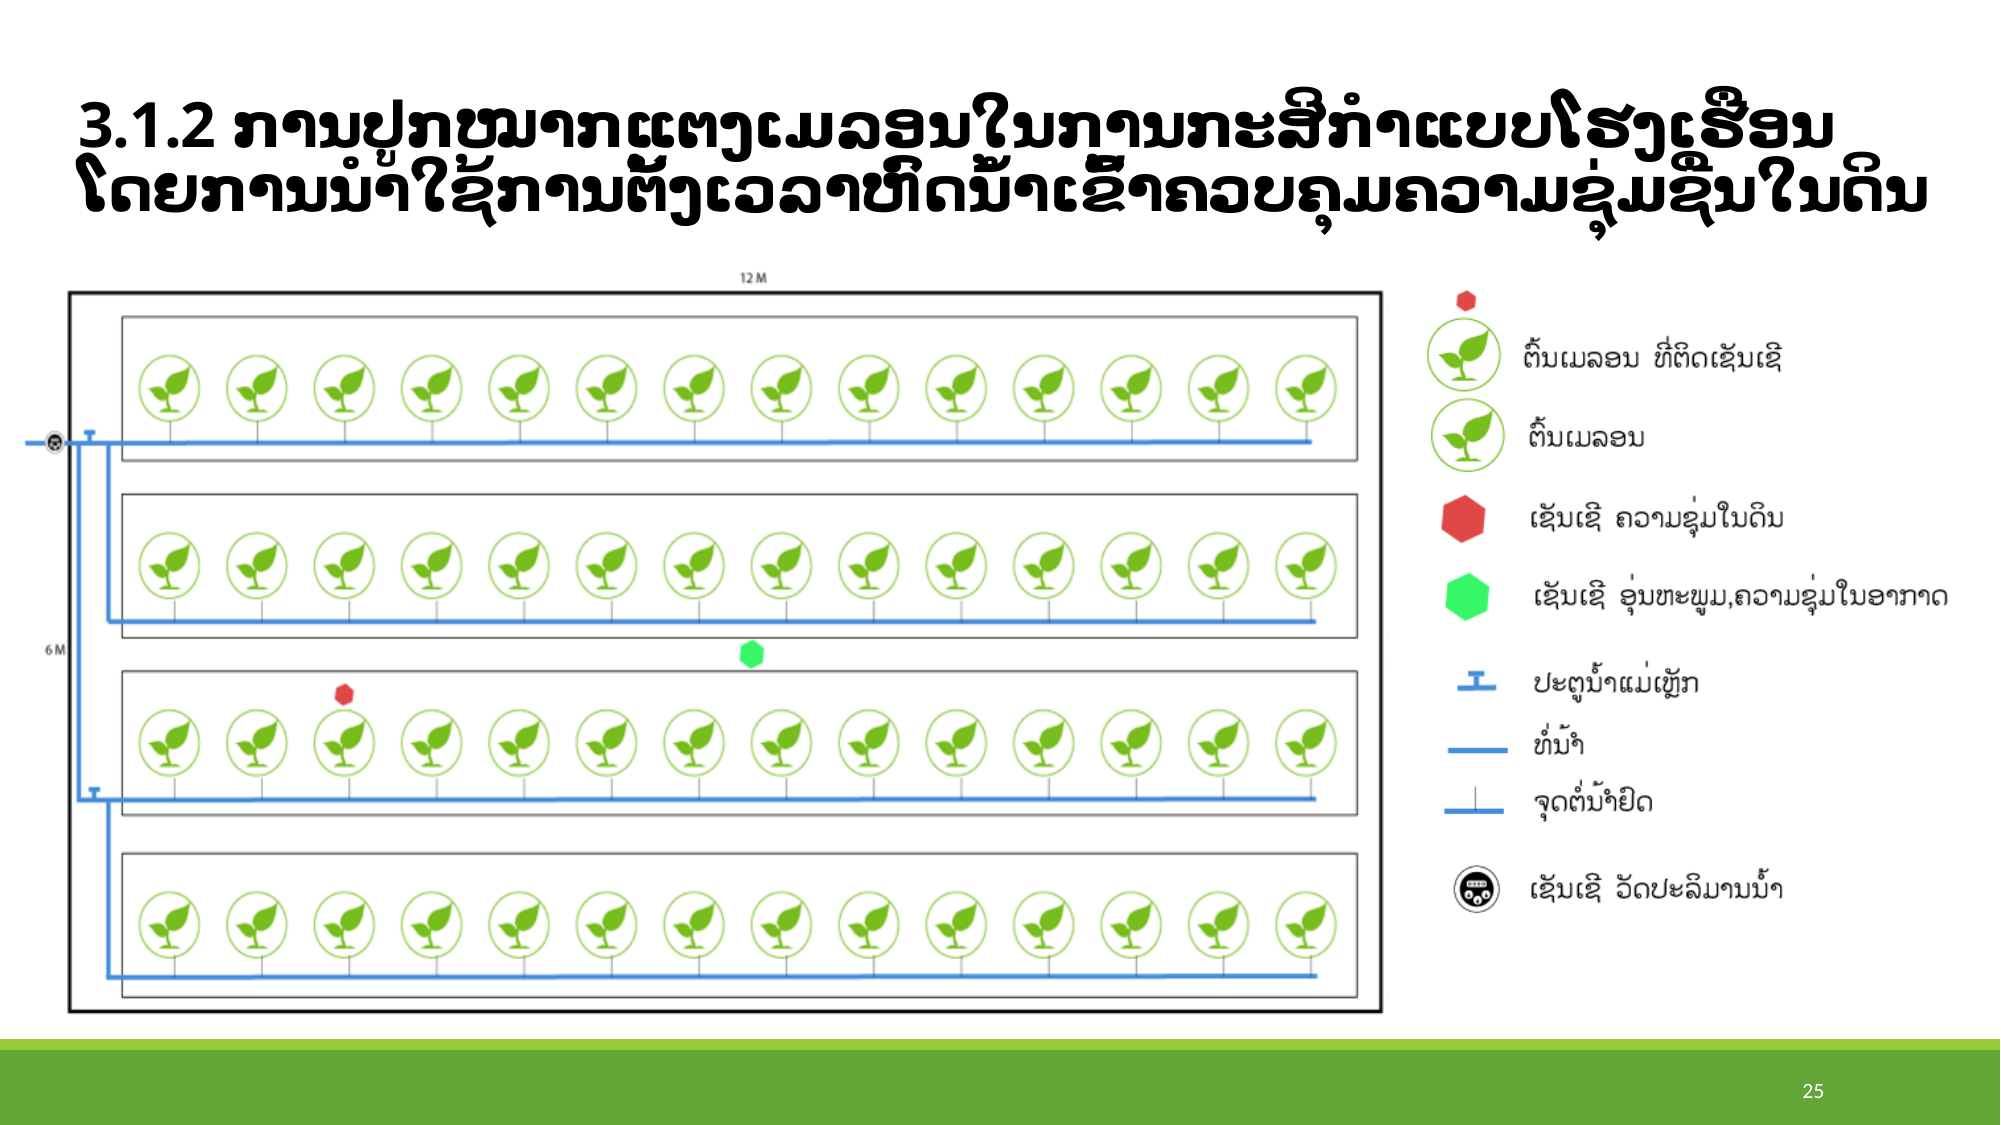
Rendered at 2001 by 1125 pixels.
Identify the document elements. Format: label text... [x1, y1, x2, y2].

slide_number 25 [1624, 1059, 1840, 1120]
picture [18, 265, 1968, 1024]
title 3.1.2 ການປູກໝາກແຕງເມລອນໃນການກະສິກໍາແບບໂຮງເຮືອນໂດຍການນຳໃຊ້ການຕັ້ງເວລາຫົດນ້ຳເຂົ້າຄວບຄຸມຄວາມຊຸ່ມຊື່ນໃນດິນ [63, 31, 1953, 232]
